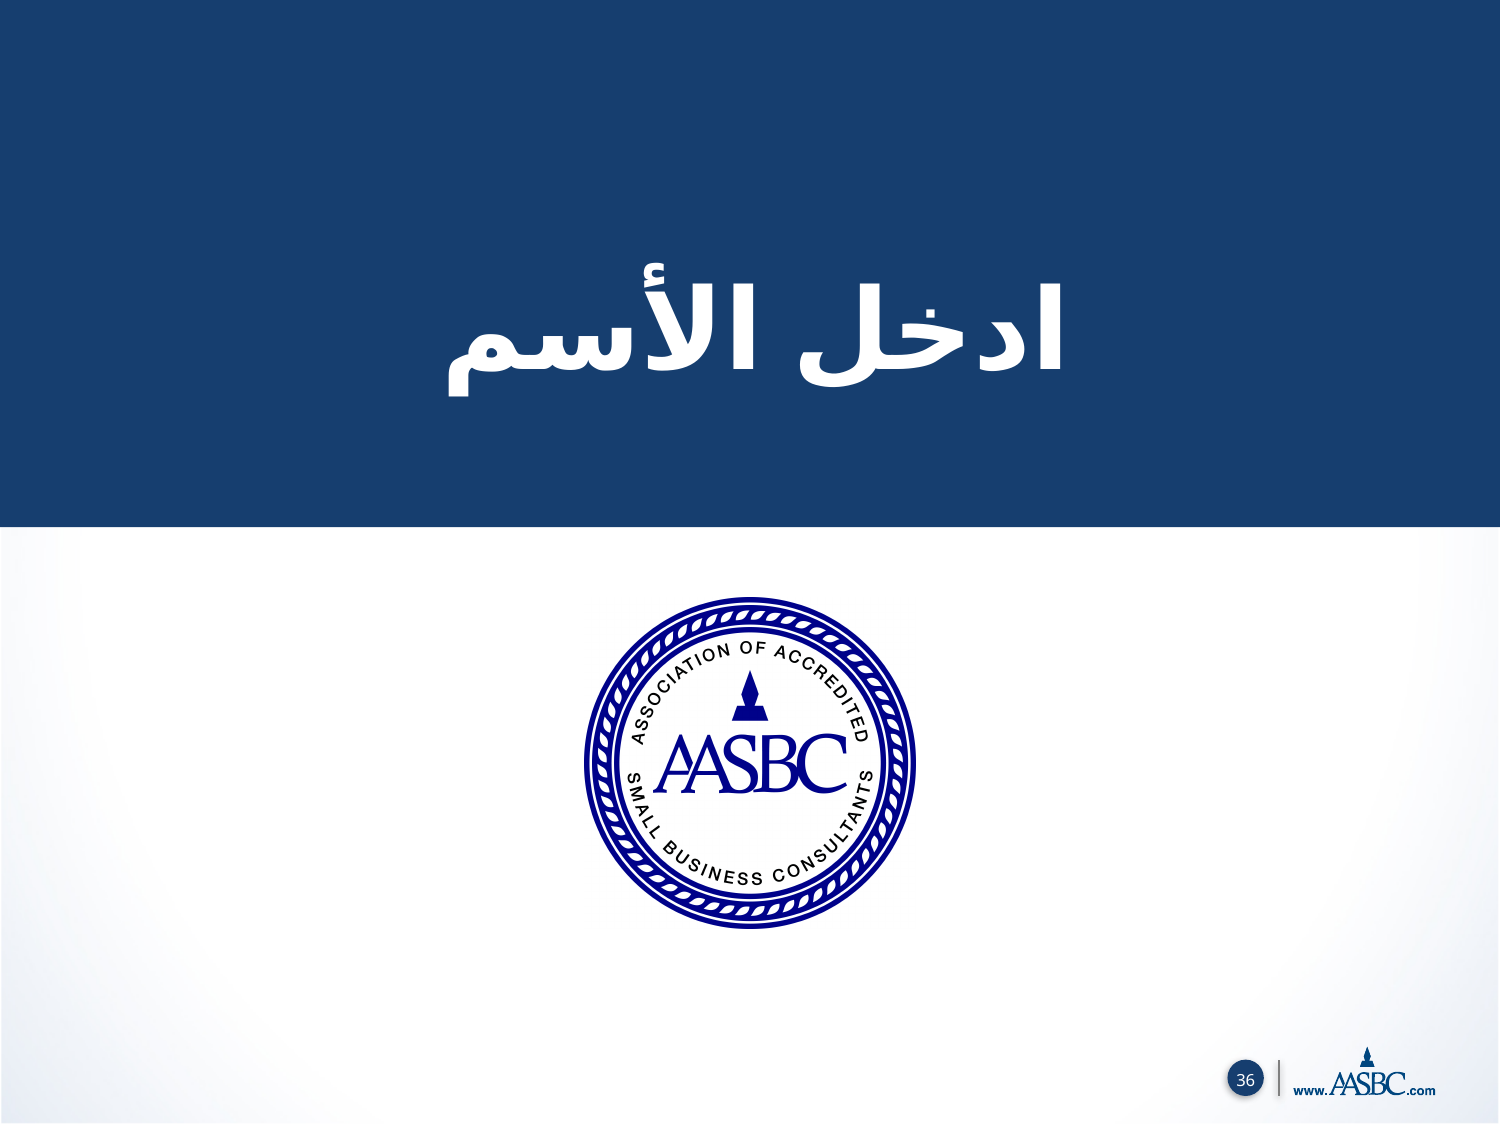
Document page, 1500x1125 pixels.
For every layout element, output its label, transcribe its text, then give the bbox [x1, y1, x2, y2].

text_box [0, 0, 1500, 529]
text_box ادخل الأسم [88, 249, 1424, 399]
picture [0, 529, 1500, 1125]
